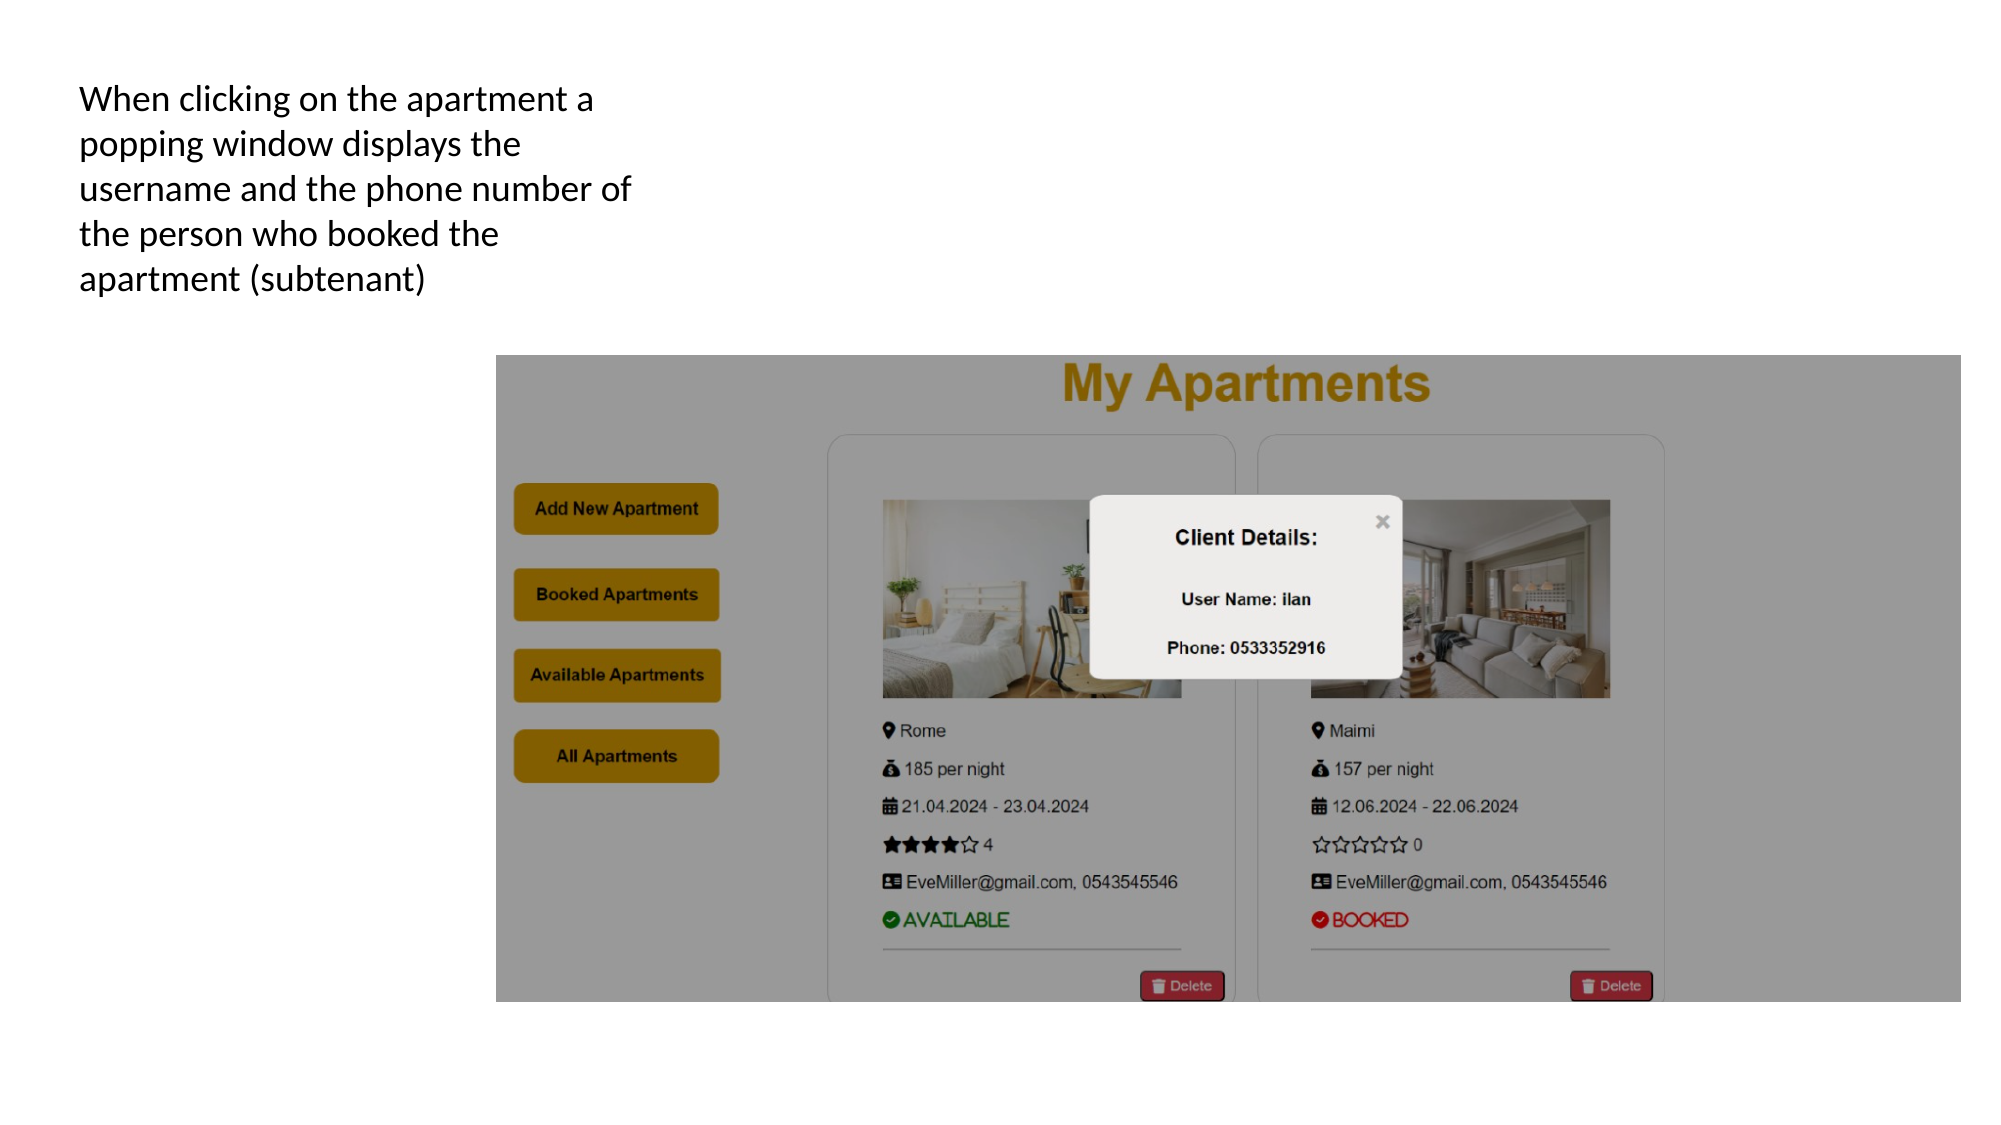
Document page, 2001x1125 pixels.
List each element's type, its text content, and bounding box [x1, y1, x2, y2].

text_box When clicking on the apartment a popping window displays the username and the phone number of the person who booked the apartment (subtenant) [64, 66, 651, 306]
picture [496, 355, 1961, 1002]
